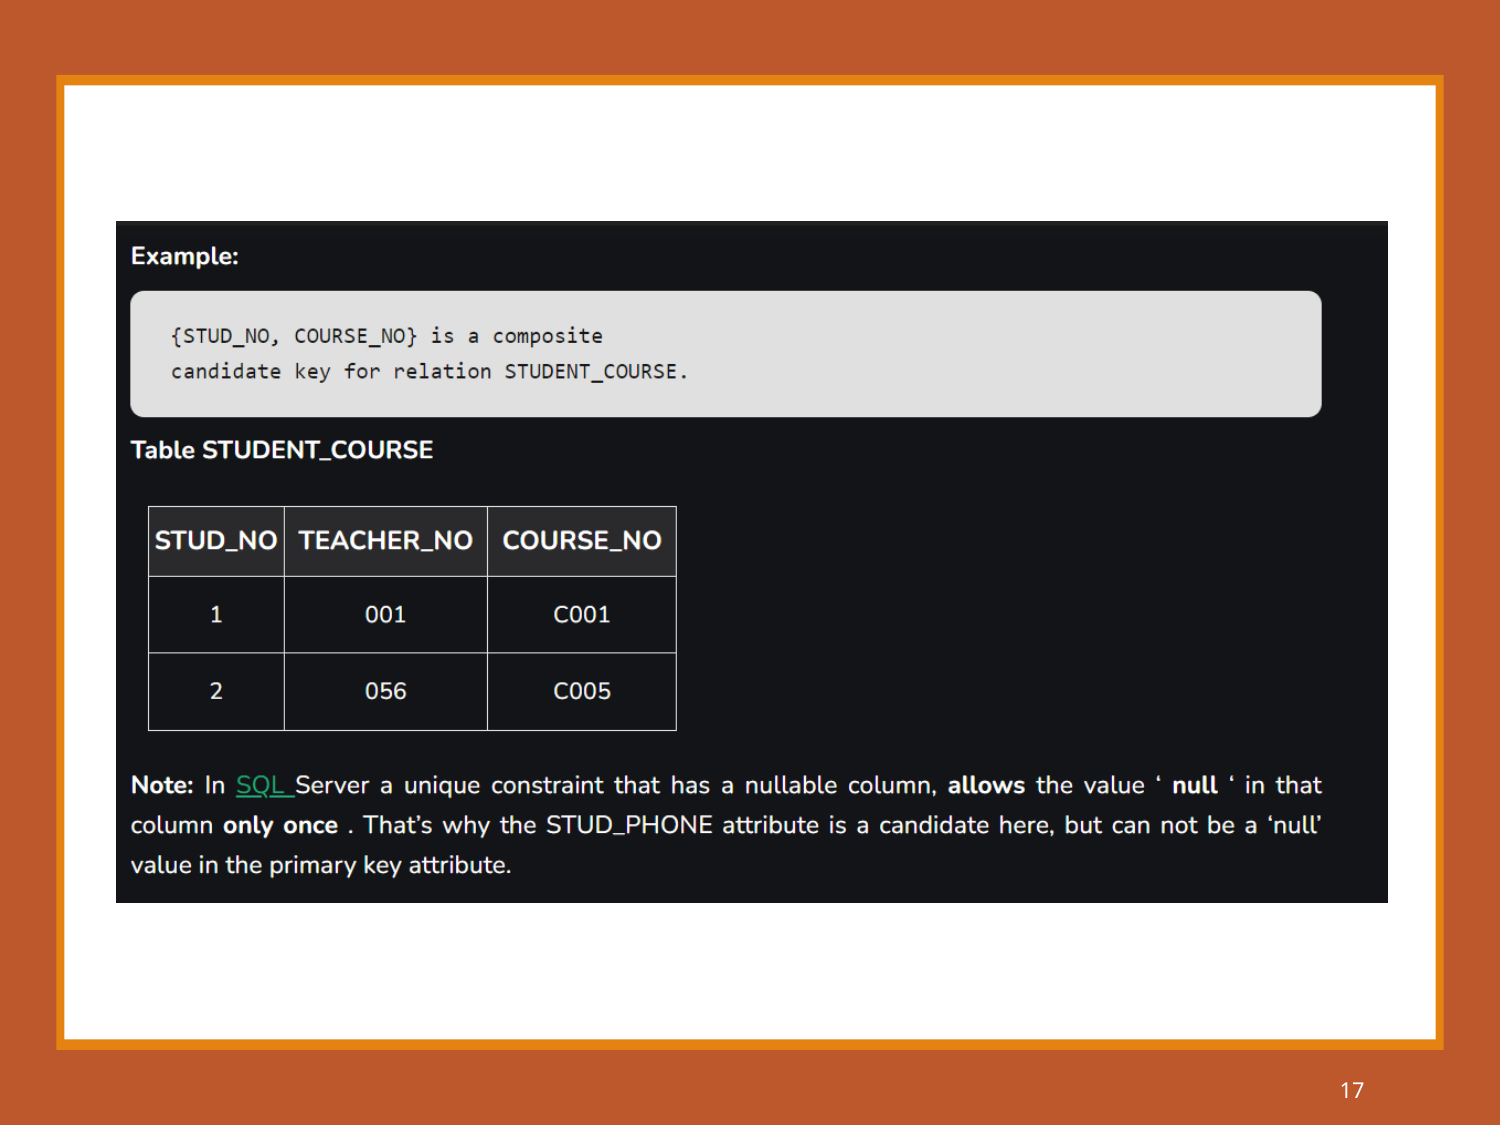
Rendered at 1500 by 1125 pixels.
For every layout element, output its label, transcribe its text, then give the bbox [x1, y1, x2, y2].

slide_number 17 [1218, 1059, 1380, 1120]
picture [115, 221, 1389, 903]
text_box [0, 0, 1500, 1125]
text_box [63, 84, 1437, 1041]
text_box [55, 74, 1445, 1051]
